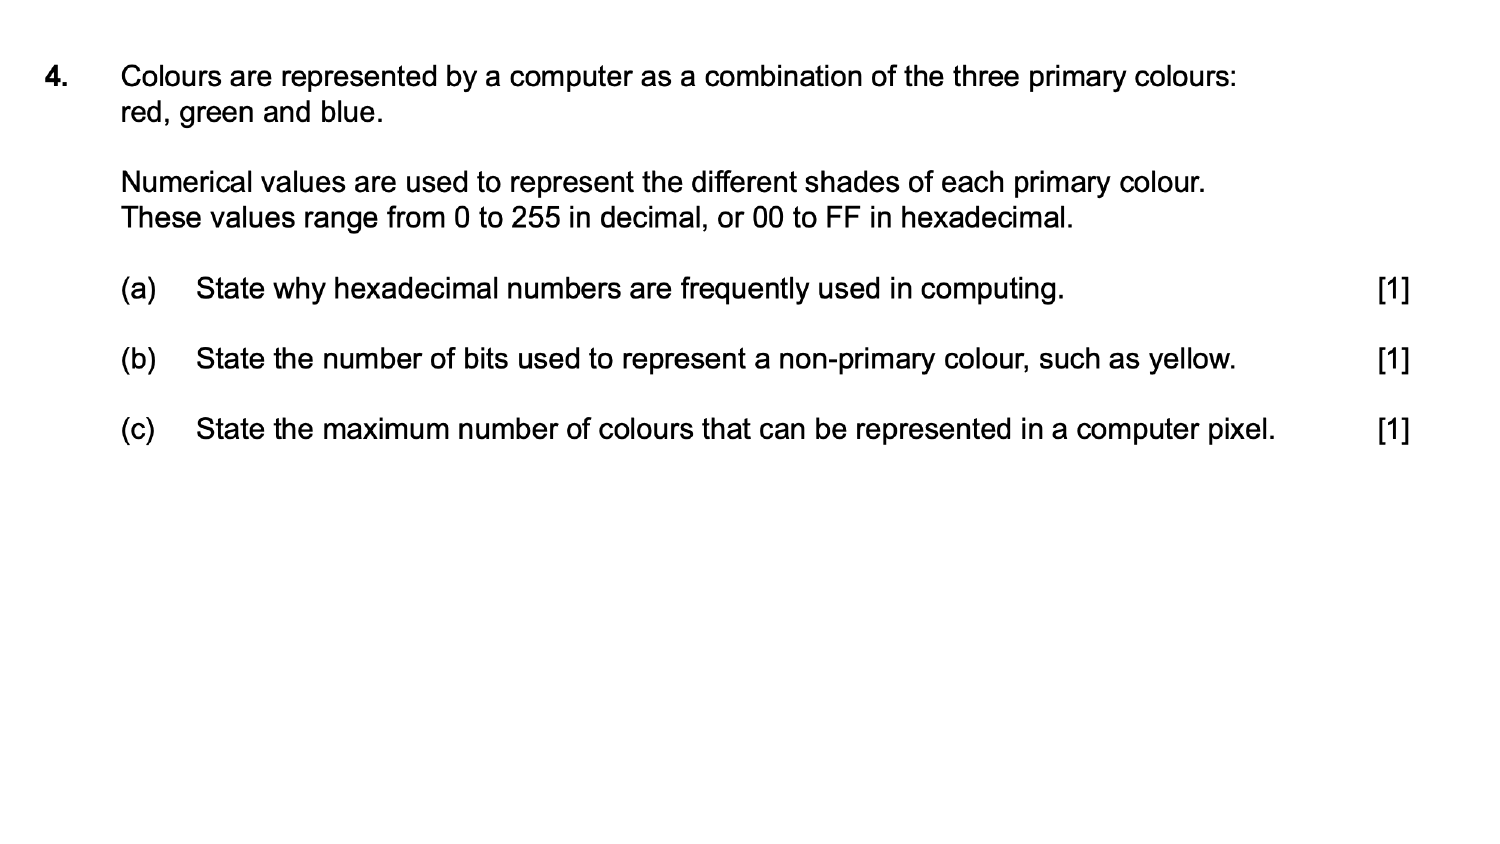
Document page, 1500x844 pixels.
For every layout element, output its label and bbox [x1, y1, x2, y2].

picture [24, 24, 1476, 492]
